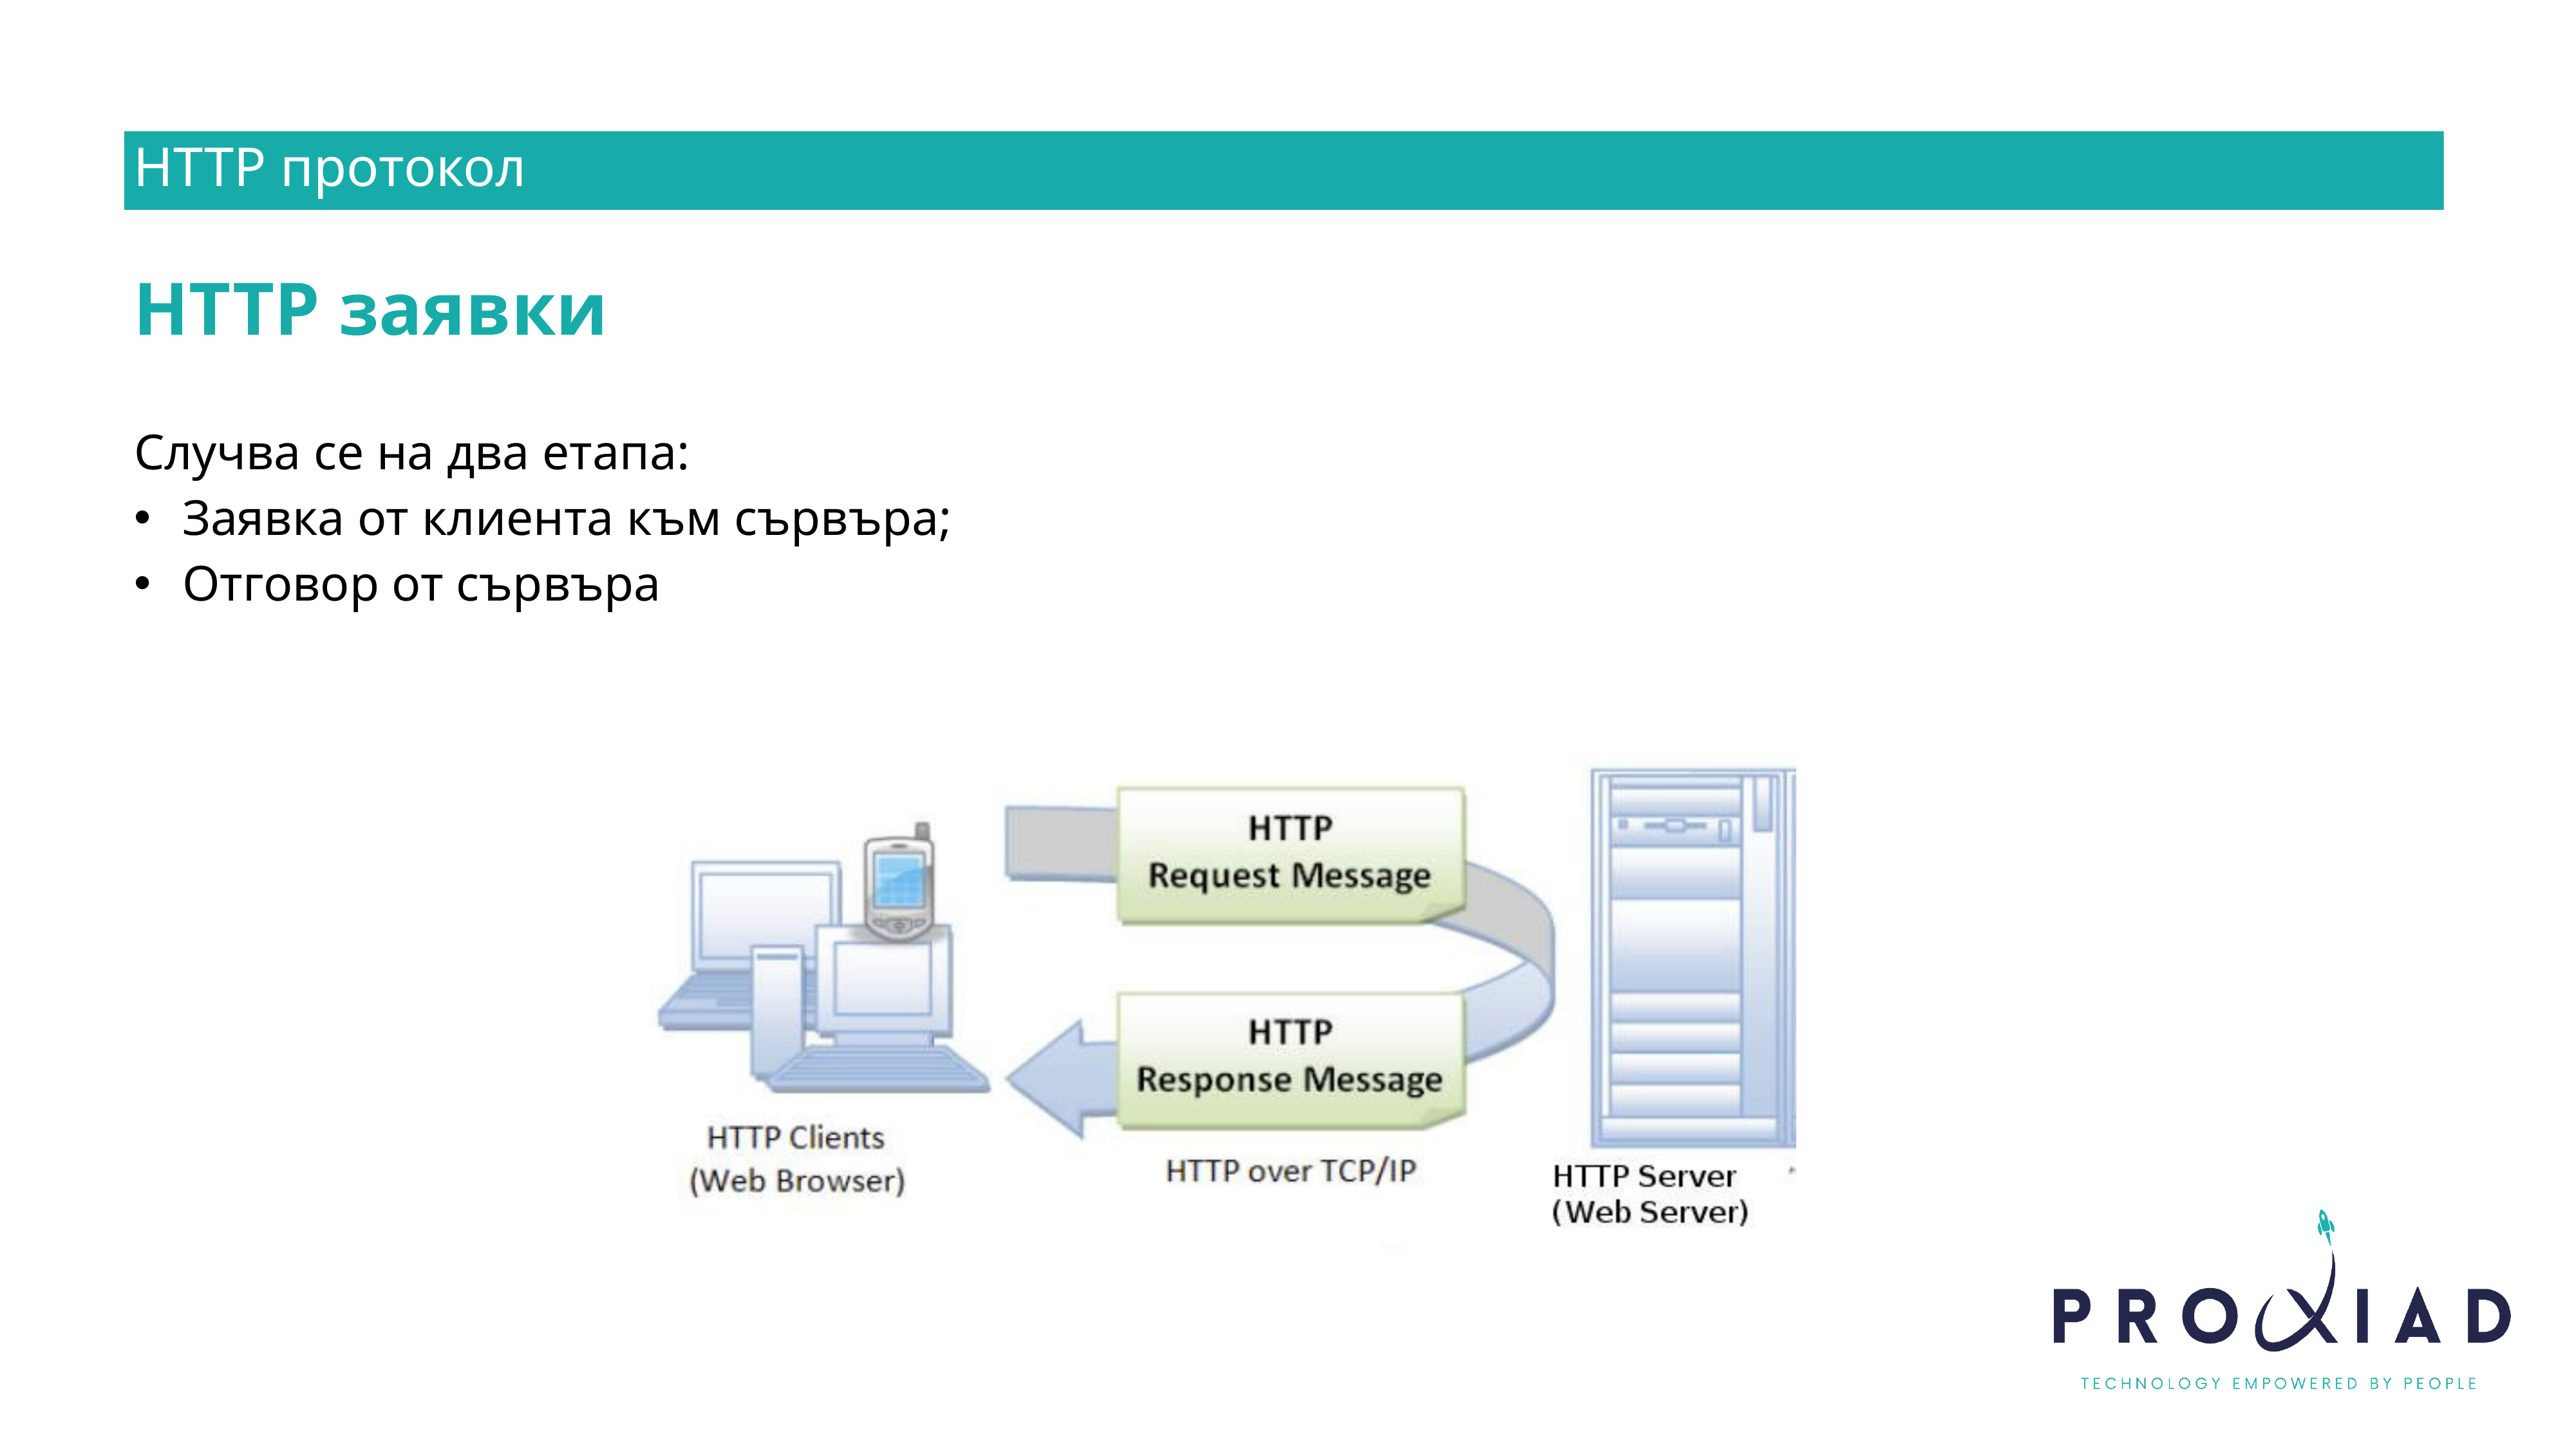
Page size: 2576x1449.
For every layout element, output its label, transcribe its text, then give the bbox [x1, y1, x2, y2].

picture [648, 754, 1796, 1277]
text_box Случва се на два етапа: Заявка от клиента към сървъра; Отговор от сървъра [124, 423, 2368, 1036]
text_box HTTP протокол [124, 131, 2444, 207]
text_box HTTP заявки [124, 268, 2440, 359]
picture [1988, 1149, 2576, 1449]
